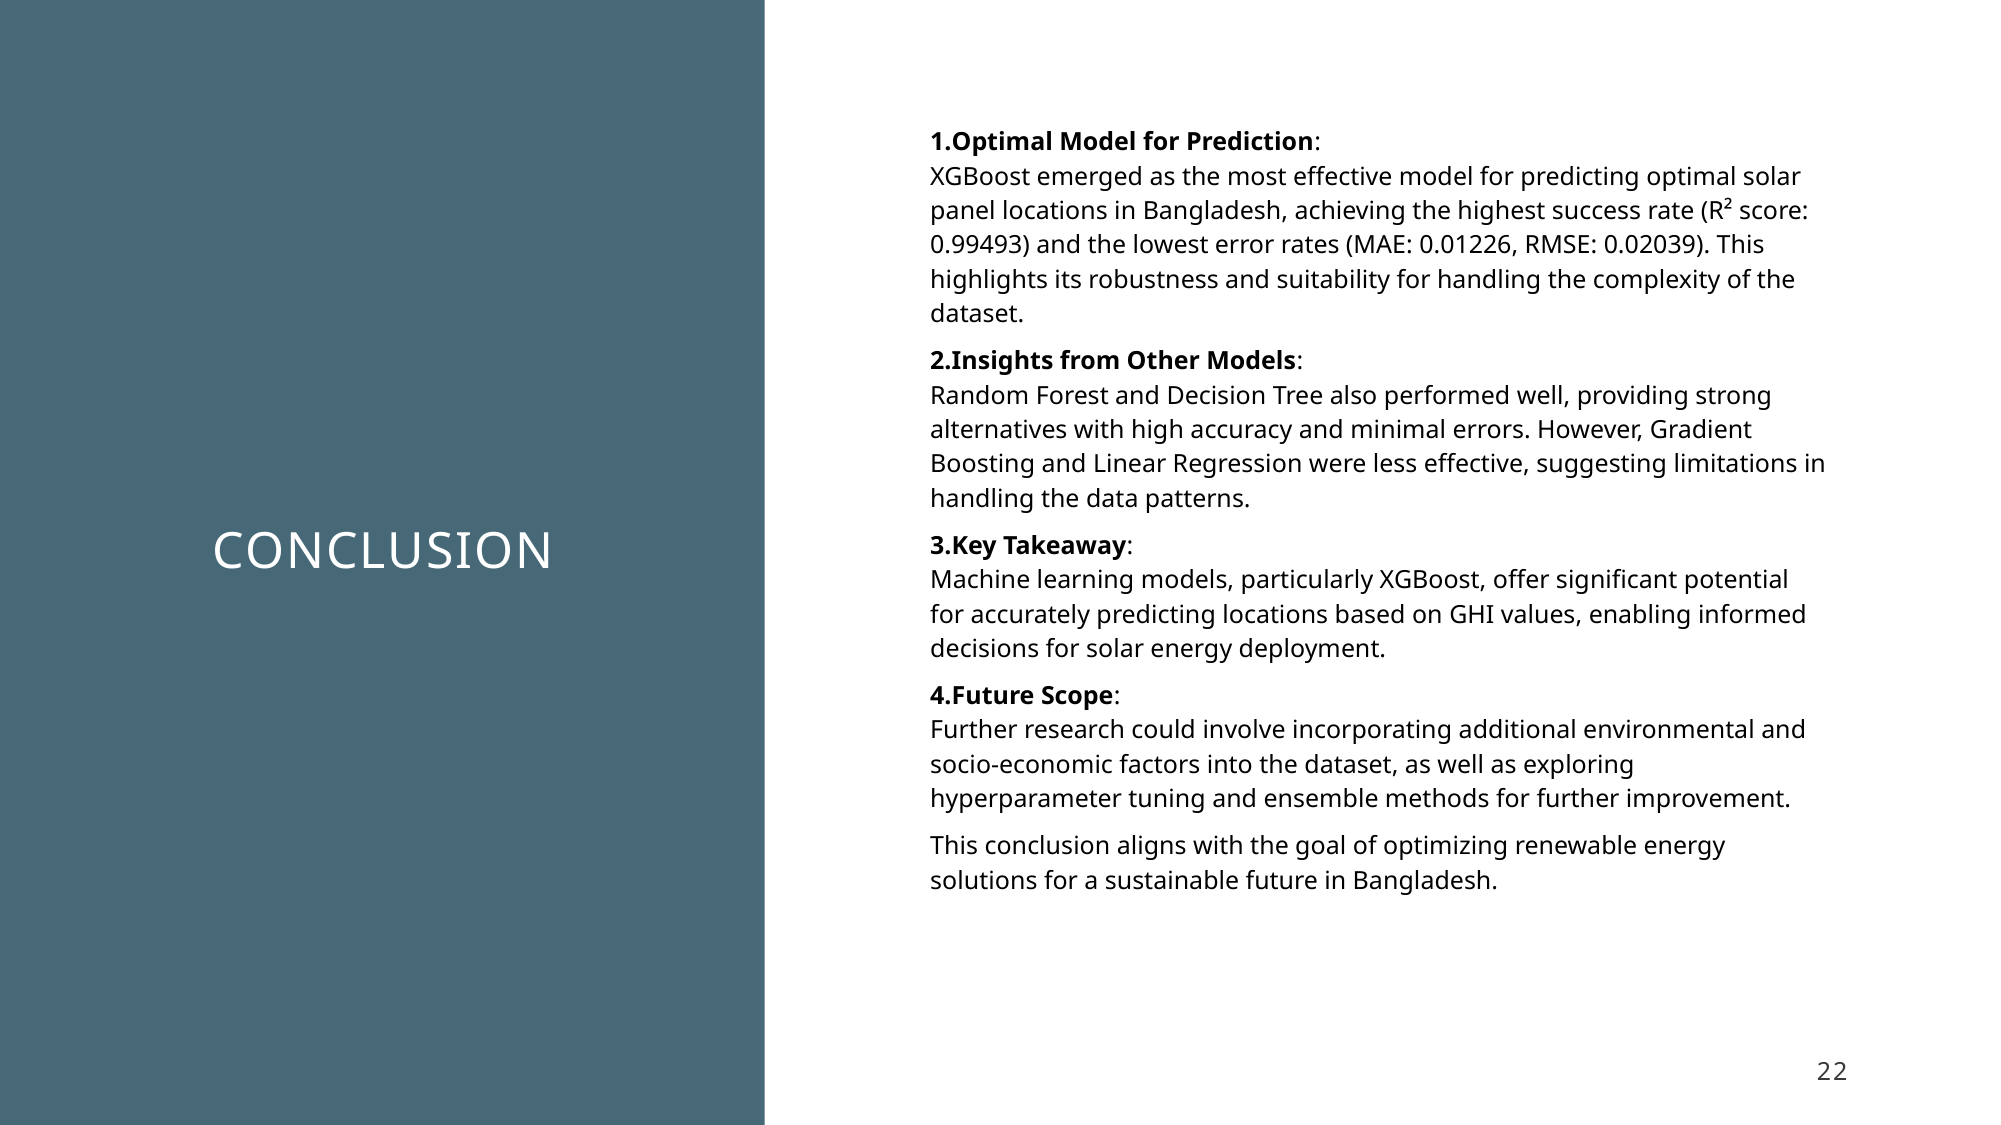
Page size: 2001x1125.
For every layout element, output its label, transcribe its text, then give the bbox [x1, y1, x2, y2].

title conclusion [102, 130, 665, 974]
list Optimal Model for Prediction: XGBoost emerged as the most effective model for predicting optimal solar panel locations in Bangladesh, achieving the highest success rate (R² score: 0.99493) and the lowest error rates (MAE: 0.01226, RMSE: 0.02039). This highlights its robustness and suitability for handling the complexity of the dataset. Insights from Other Models: Random Forest and Decision Tree also performed well, providing strong alternatives with high accuracy and minimal errors. However, Gradient Boosting and Linear Regression were less effective, suggesting limitations in handling the data patterns. Key Takeaway: Machine learning models, particularly XGBoost, offer significant potential for accurately predicting locations based on GHI values, enabling informed decisions for solar energy deployment. Future Scope: Further research could involve incorporating additional environmental and socio-economic factors into the dataset, as well as exploring hyperparameter tuning and ensemble methods for further improvement. This conclusion aligns with the goal of optimizing renewable energy solutions for a sustainable future in Bangladesh. [915, 22, 1844, 993]
slide_number 22 [1412, 1042, 1863, 1103]
